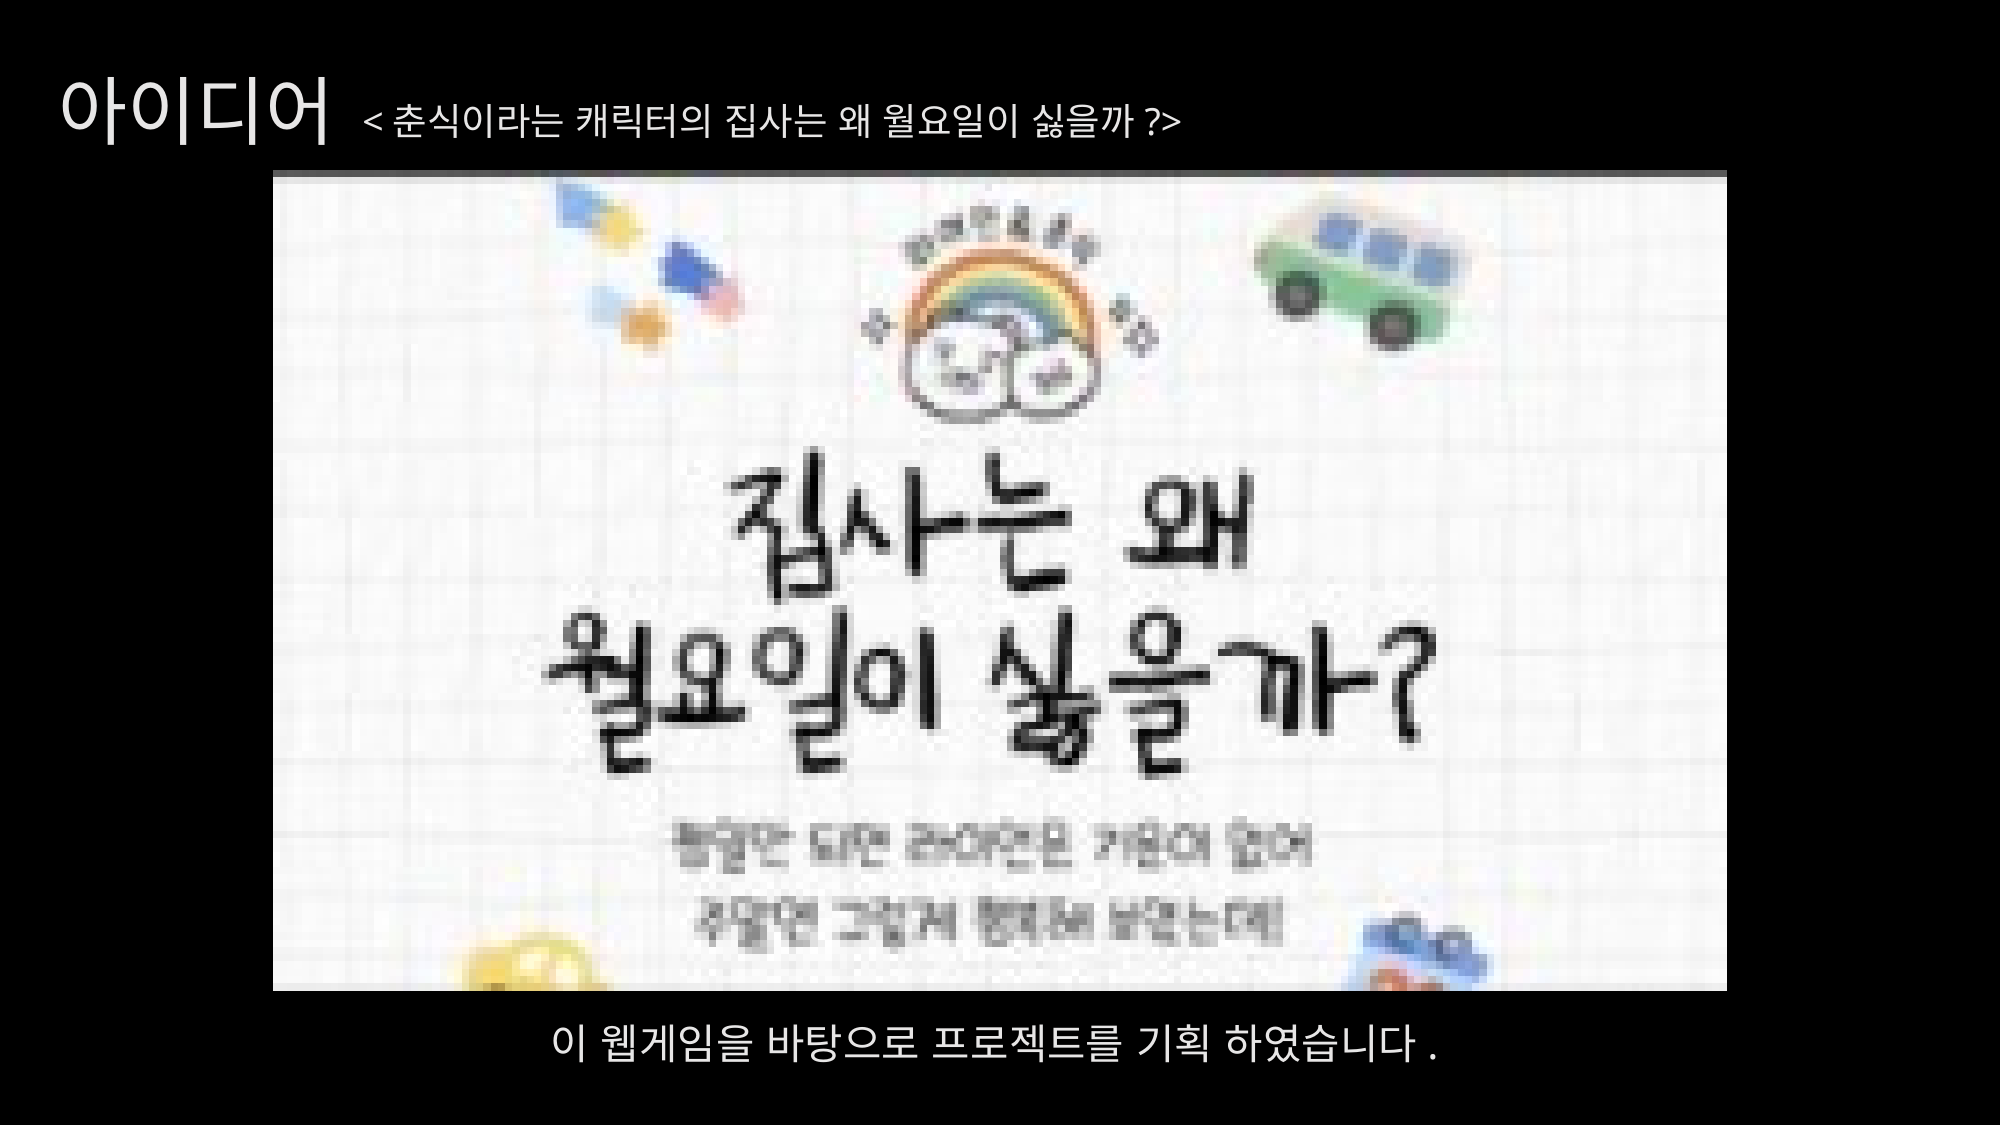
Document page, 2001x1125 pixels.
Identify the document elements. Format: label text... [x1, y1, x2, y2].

list 이 웹게임을 바탕으로 프로젝트를 기획 하였습니다. [531, 1015, 1469, 1114]
text_box https://youtu.be/Z37Ftg7bkKg [422, 84, 1352, 145]
text_box <춘식이라는 캐릭터의 집사는 왜 월요일이 싫을까?> [272, 90, 1273, 151]
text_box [272, 169, 1728, 992]
title 아이디어 [43, 0, 422, 231]
